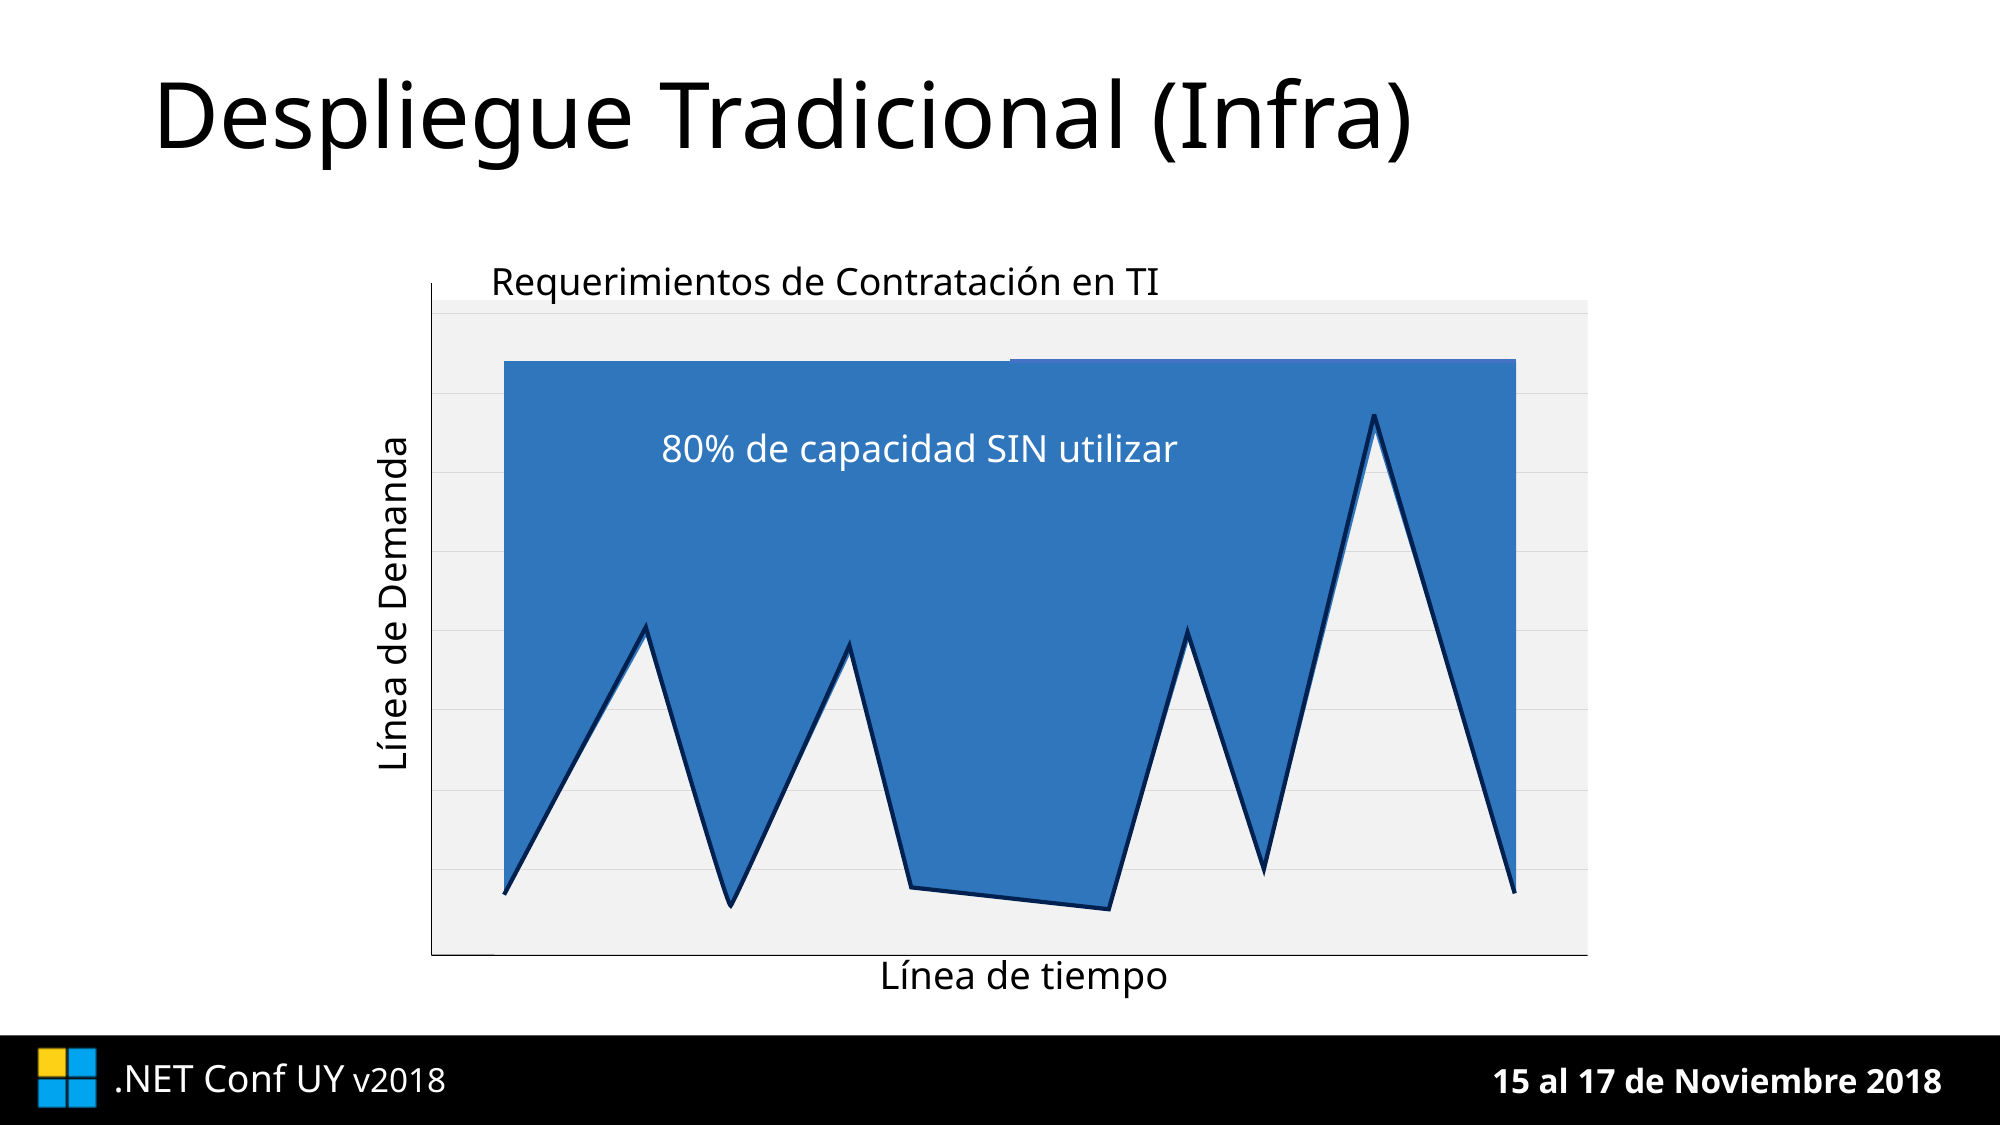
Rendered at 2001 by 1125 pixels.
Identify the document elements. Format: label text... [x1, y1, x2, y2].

text_box Línea de tiempo [844, 972, 1204, 1005]
title Despliegue Tradicional (Infra) [137, 9, 1863, 228]
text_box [432, 300, 1588, 955]
picture [36, 1046, 99, 1110]
text_box Requerimientos de Contratación en TI [475, 250, 1248, 300]
text_box Línea de Demanda [389, 417, 422, 791]
